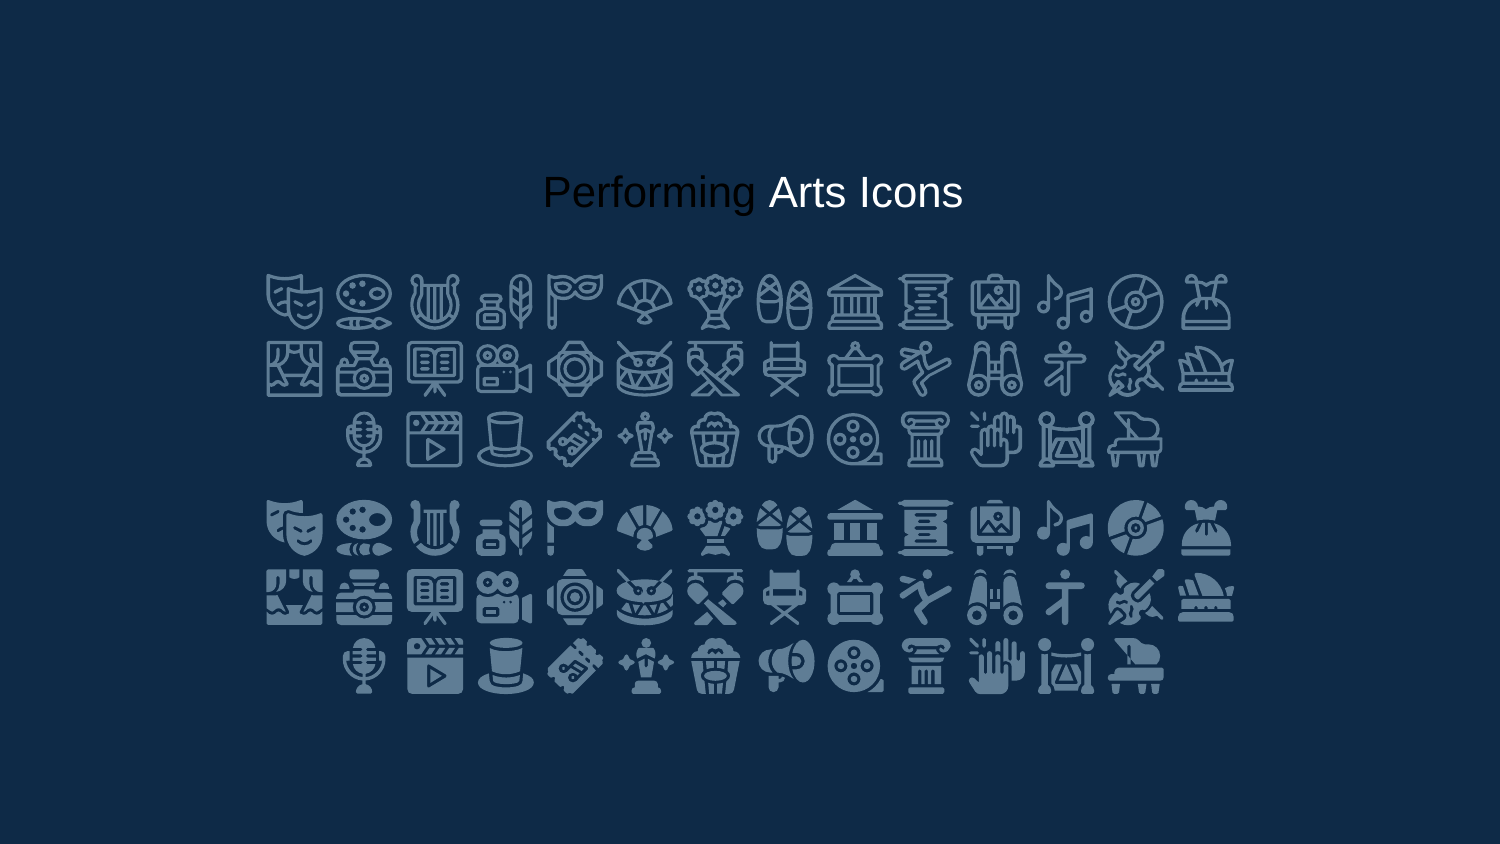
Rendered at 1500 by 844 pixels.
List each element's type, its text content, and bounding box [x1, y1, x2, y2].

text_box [618, 637, 675, 695]
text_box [616, 504, 673, 551]
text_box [901, 637, 952, 695]
text_box [757, 414, 814, 464]
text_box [545, 410, 603, 468]
text_box [477, 411, 533, 468]
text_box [546, 568, 604, 626]
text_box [687, 499, 744, 557]
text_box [970, 273, 1020, 331]
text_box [475, 499, 533, 557]
text_box [410, 273, 460, 330]
text_box [1181, 273, 1231, 330]
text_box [1106, 340, 1165, 398]
text_box [346, 411, 383, 468]
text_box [406, 637, 464, 695]
text_box [763, 340, 807, 397]
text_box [686, 568, 745, 626]
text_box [690, 637, 741, 695]
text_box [966, 340, 1024, 398]
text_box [406, 411, 463, 468]
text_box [616, 568, 674, 626]
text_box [266, 273, 323, 330]
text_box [1177, 572, 1235, 622]
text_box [1107, 637, 1164, 695]
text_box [546, 273, 604, 331]
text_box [266, 499, 323, 557]
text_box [687, 273, 744, 331]
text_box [477, 637, 535, 695]
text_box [1036, 499, 1094, 556]
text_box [1106, 568, 1165, 626]
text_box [1038, 411, 1095, 468]
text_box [475, 570, 533, 624]
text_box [1036, 273, 1094, 330]
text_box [827, 569, 884, 626]
title Performing Arts Icons [175, 153, 1332, 233]
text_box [406, 340, 464, 398]
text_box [1105, 499, 1166, 557]
text_box [899, 340, 952, 397]
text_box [969, 411, 1023, 468]
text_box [475, 343, 533, 394]
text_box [897, 499, 955, 557]
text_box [335, 569, 393, 626]
text_box [616, 340, 673, 397]
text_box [826, 340, 884, 397]
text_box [335, 499, 393, 557]
text_box [1178, 345, 1234, 392]
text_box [827, 639, 884, 693]
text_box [335, 273, 393, 331]
text_box [827, 273, 884, 330]
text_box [898, 568, 953, 626]
text_box [1107, 411, 1163, 468]
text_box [1044, 569, 1085, 626]
text_box [687, 340, 744, 397]
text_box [546, 637, 604, 694]
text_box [1037, 637, 1095, 695]
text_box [826, 412, 883, 466]
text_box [1043, 340, 1087, 397]
text_box [763, 569, 807, 625]
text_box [546, 340, 604, 398]
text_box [410, 499, 460, 557]
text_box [827, 499, 884, 557]
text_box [966, 568, 1024, 626]
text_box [475, 273, 533, 331]
text_box [266, 340, 323, 397]
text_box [756, 499, 813, 557]
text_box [406, 568, 464, 626]
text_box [1181, 499, 1232, 557]
text_box [900, 411, 950, 468]
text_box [756, 273, 813, 331]
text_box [689, 411, 741, 468]
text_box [1104, 273, 1167, 330]
text_box [616, 278, 673, 325]
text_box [335, 340, 393, 397]
text_box [342, 638, 386, 694]
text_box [897, 273, 954, 331]
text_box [968, 637, 1026, 695]
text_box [266, 569, 323, 626]
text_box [758, 639, 815, 693]
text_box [546, 499, 604, 556]
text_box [970, 499, 1020, 557]
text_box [617, 411, 674, 468]
